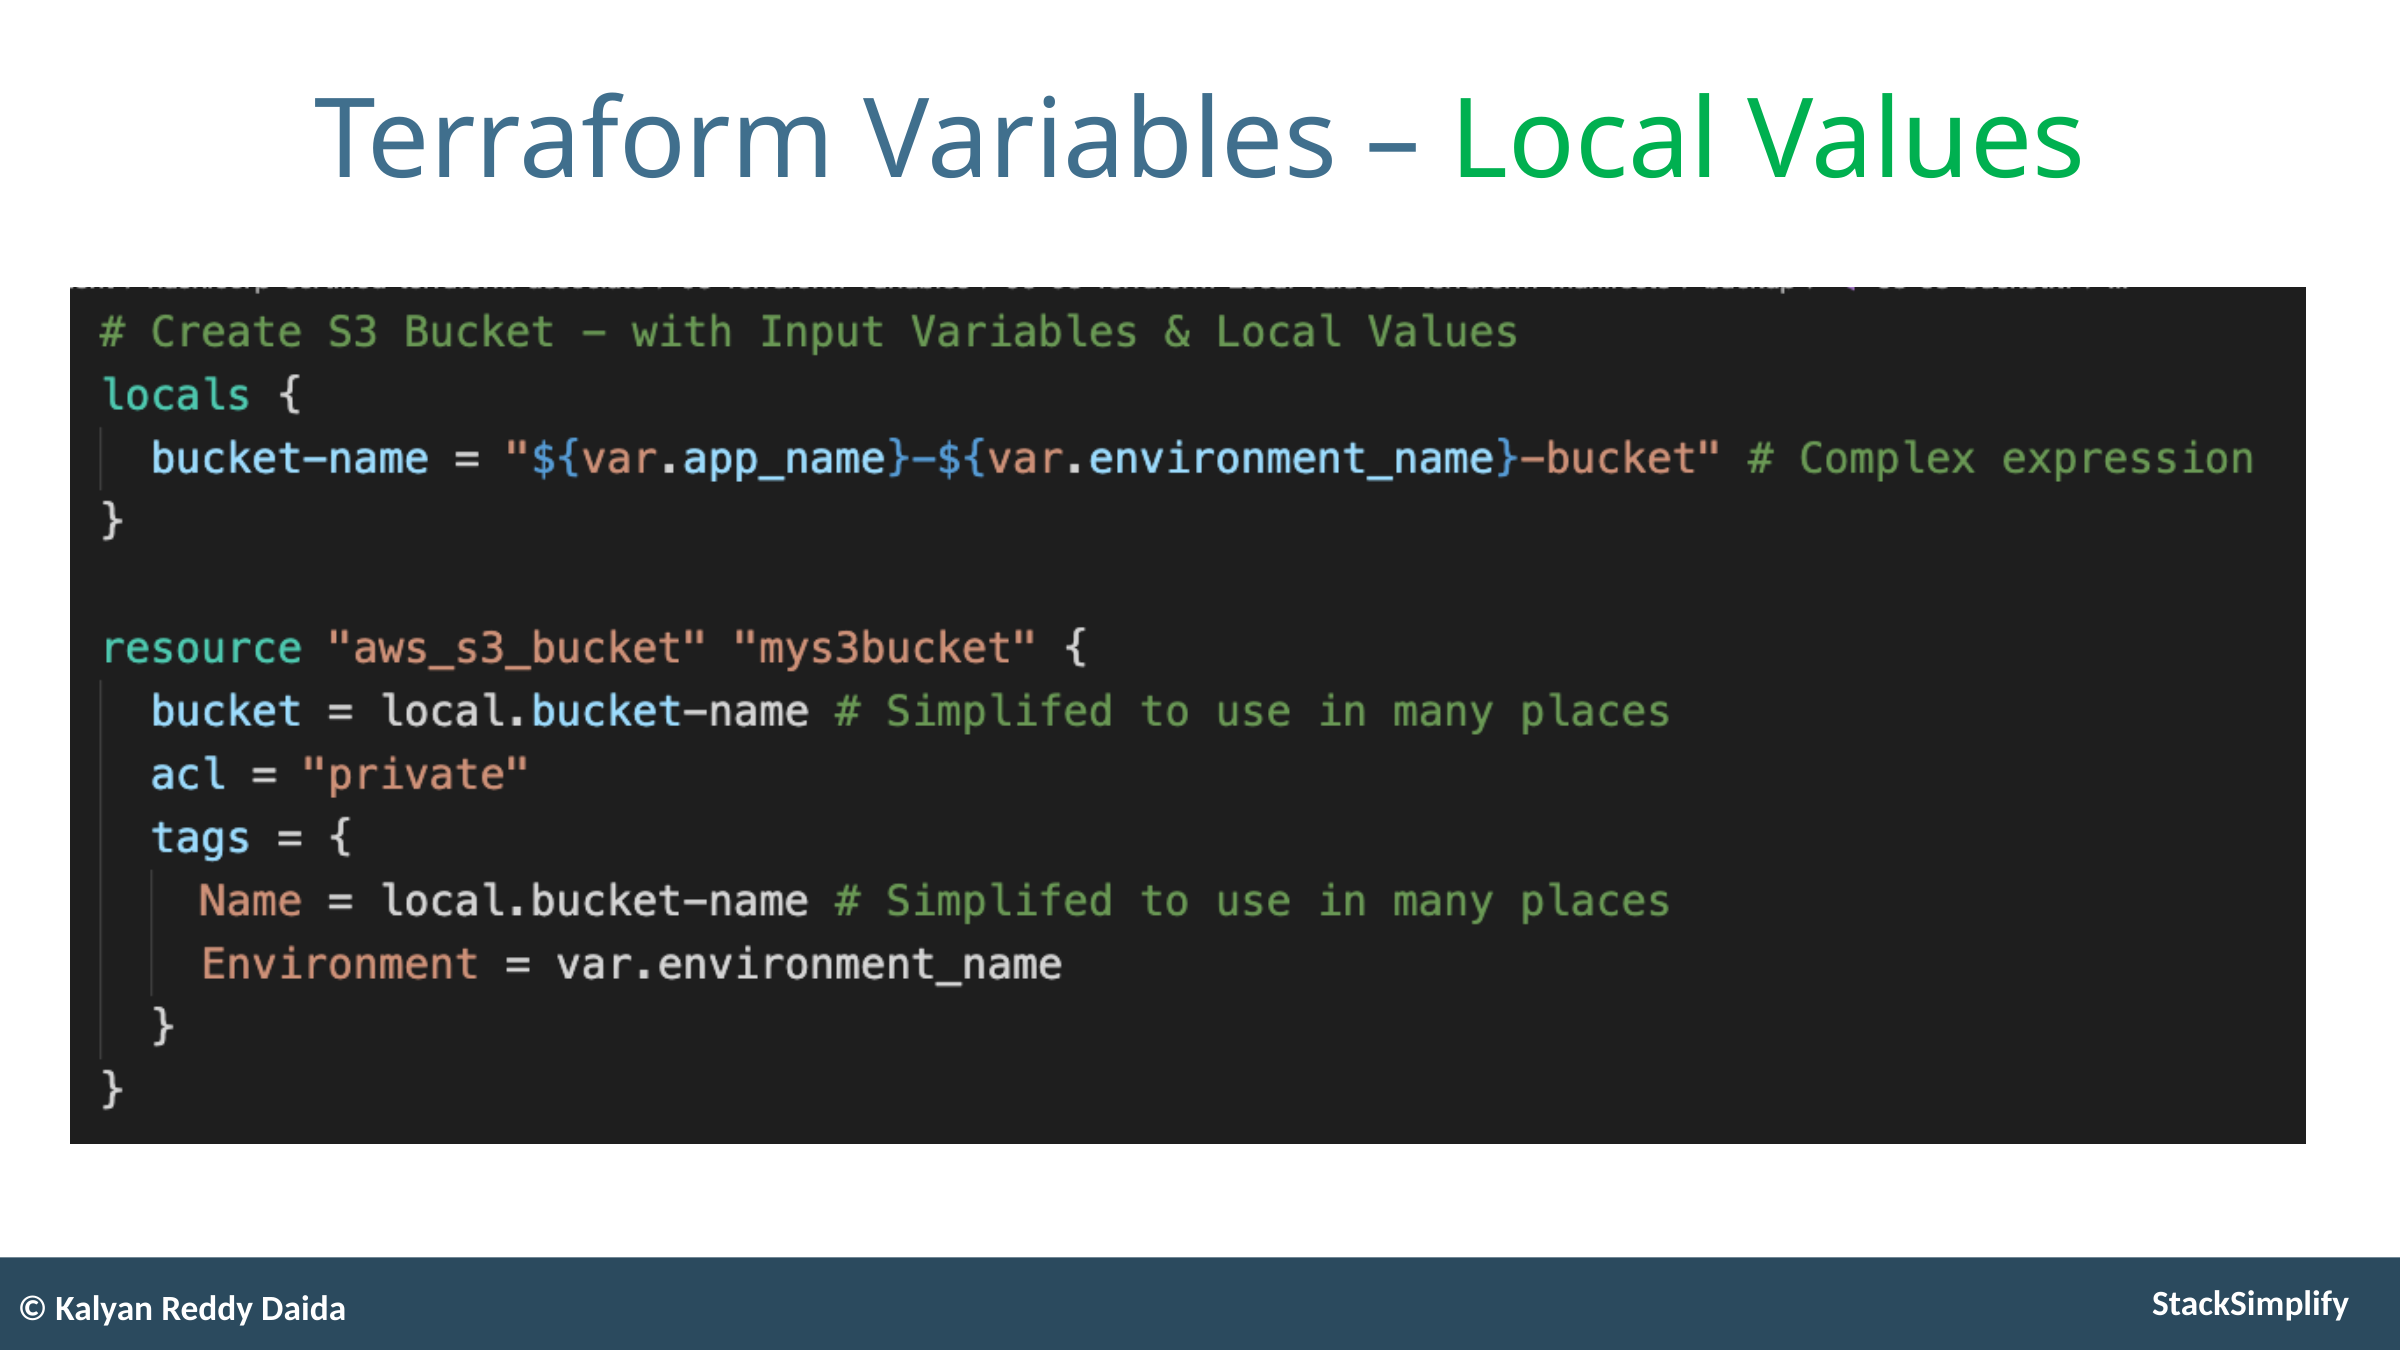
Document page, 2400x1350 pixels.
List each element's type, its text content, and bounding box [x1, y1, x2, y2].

footer © Kalyan Reddy Daida [0, 1269, 810, 1342]
picture [70, 286, 2307, 1144]
title Terraform Variables – Local Values [165, 44, 2235, 240]
